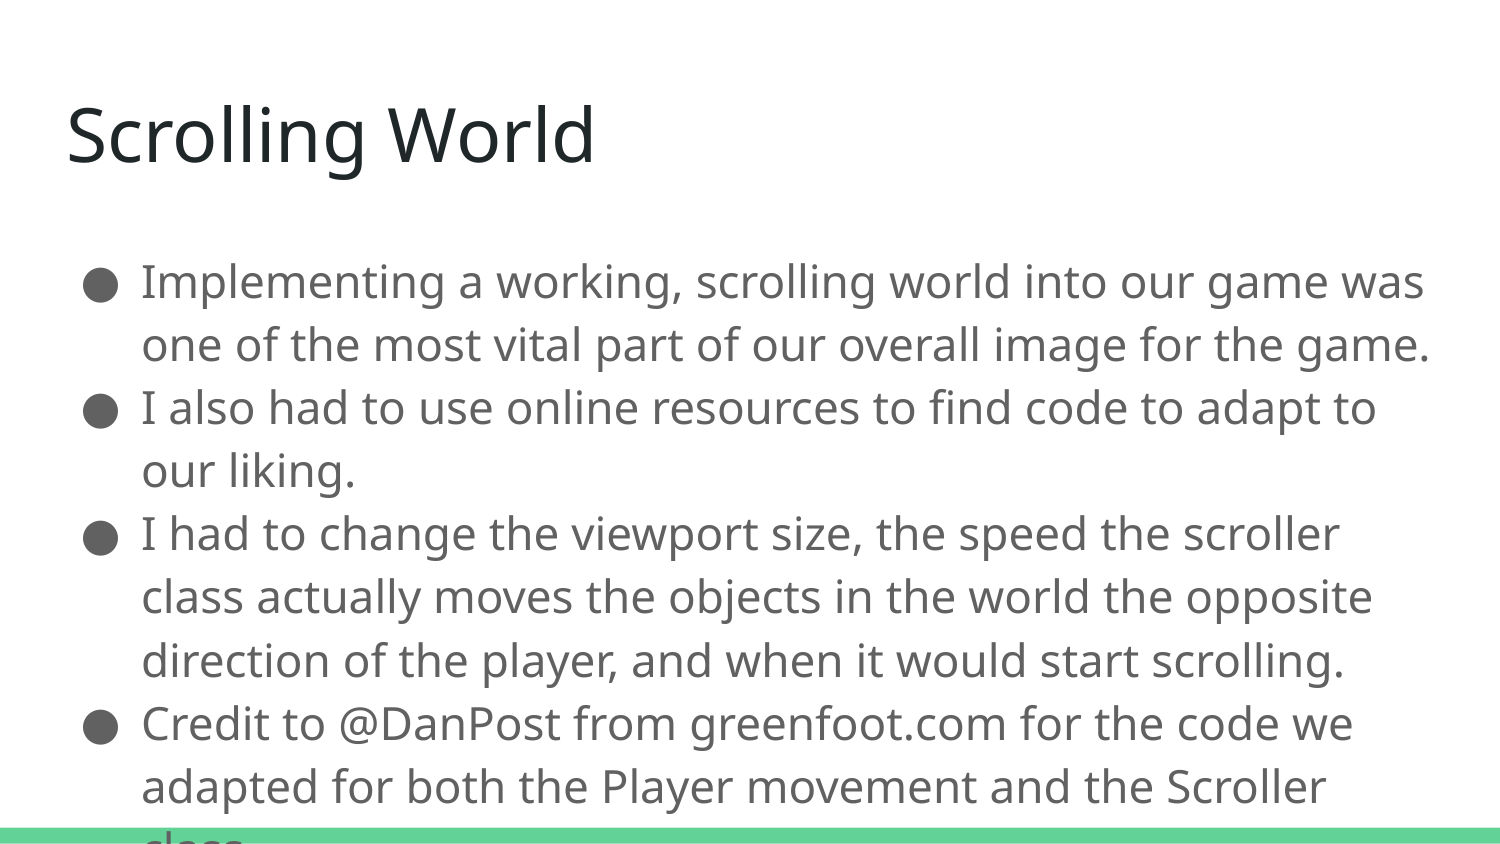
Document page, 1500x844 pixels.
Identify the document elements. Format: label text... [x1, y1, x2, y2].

list Implementing a working, scrolling world into our game was one of the most vital part of our overall image for the game. I also had to use online resources to find code to adapt to our liking. I had to change the viewport size, the speed the scroller class actually moves the objects in the world the opposite direction of the player, and when it would start scrolling. Credit to @DanPost from greenfoot.com for the code we adapted for both the Player movement and the Scroller class. [51, 229, 1449, 750]
title Scrolling World [51, 72, 1449, 167]
